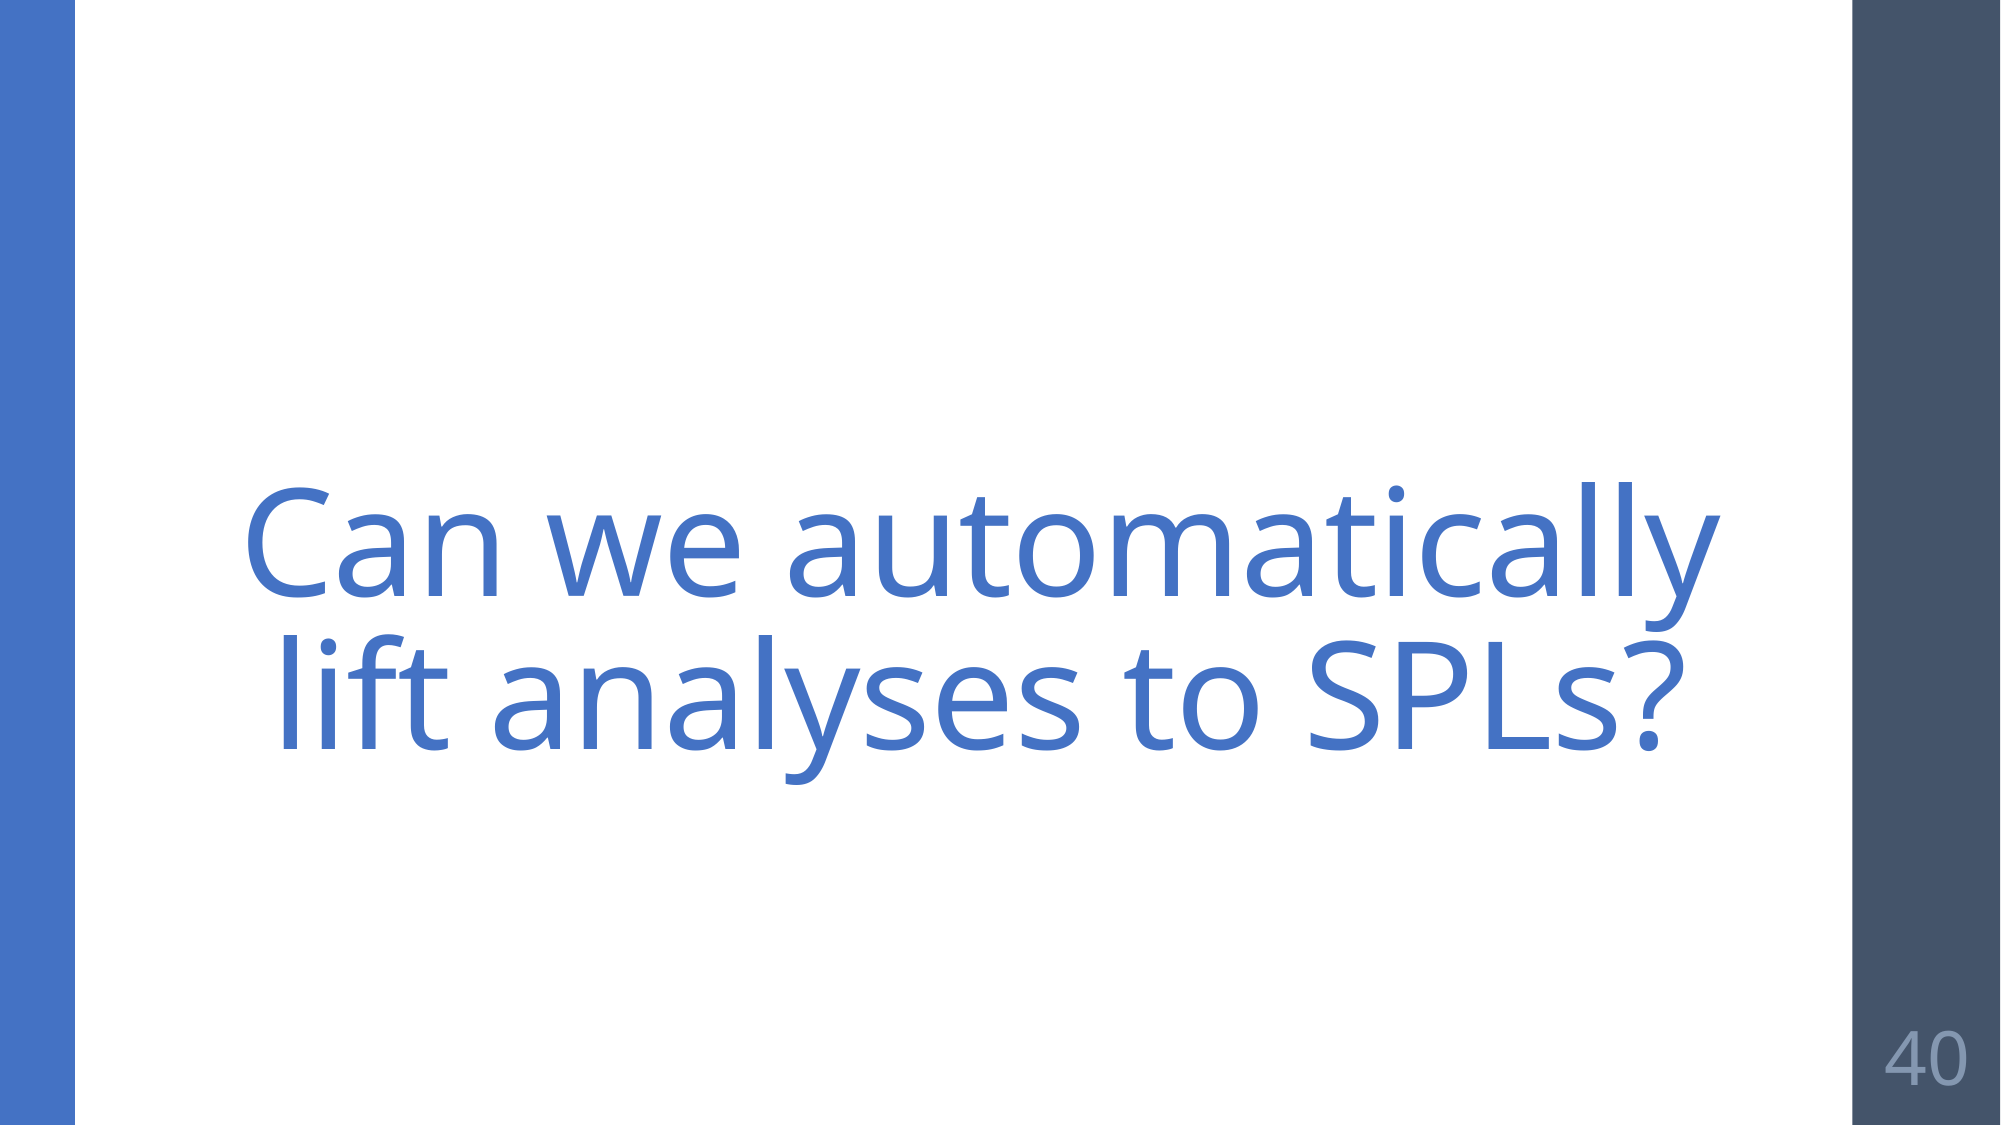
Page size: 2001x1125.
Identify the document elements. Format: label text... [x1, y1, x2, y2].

title Can we automatically lift analyses to SPLs? [206, 124, 1752, 788]
slide_number 40 [1852, 1012, 2000, 1110]
